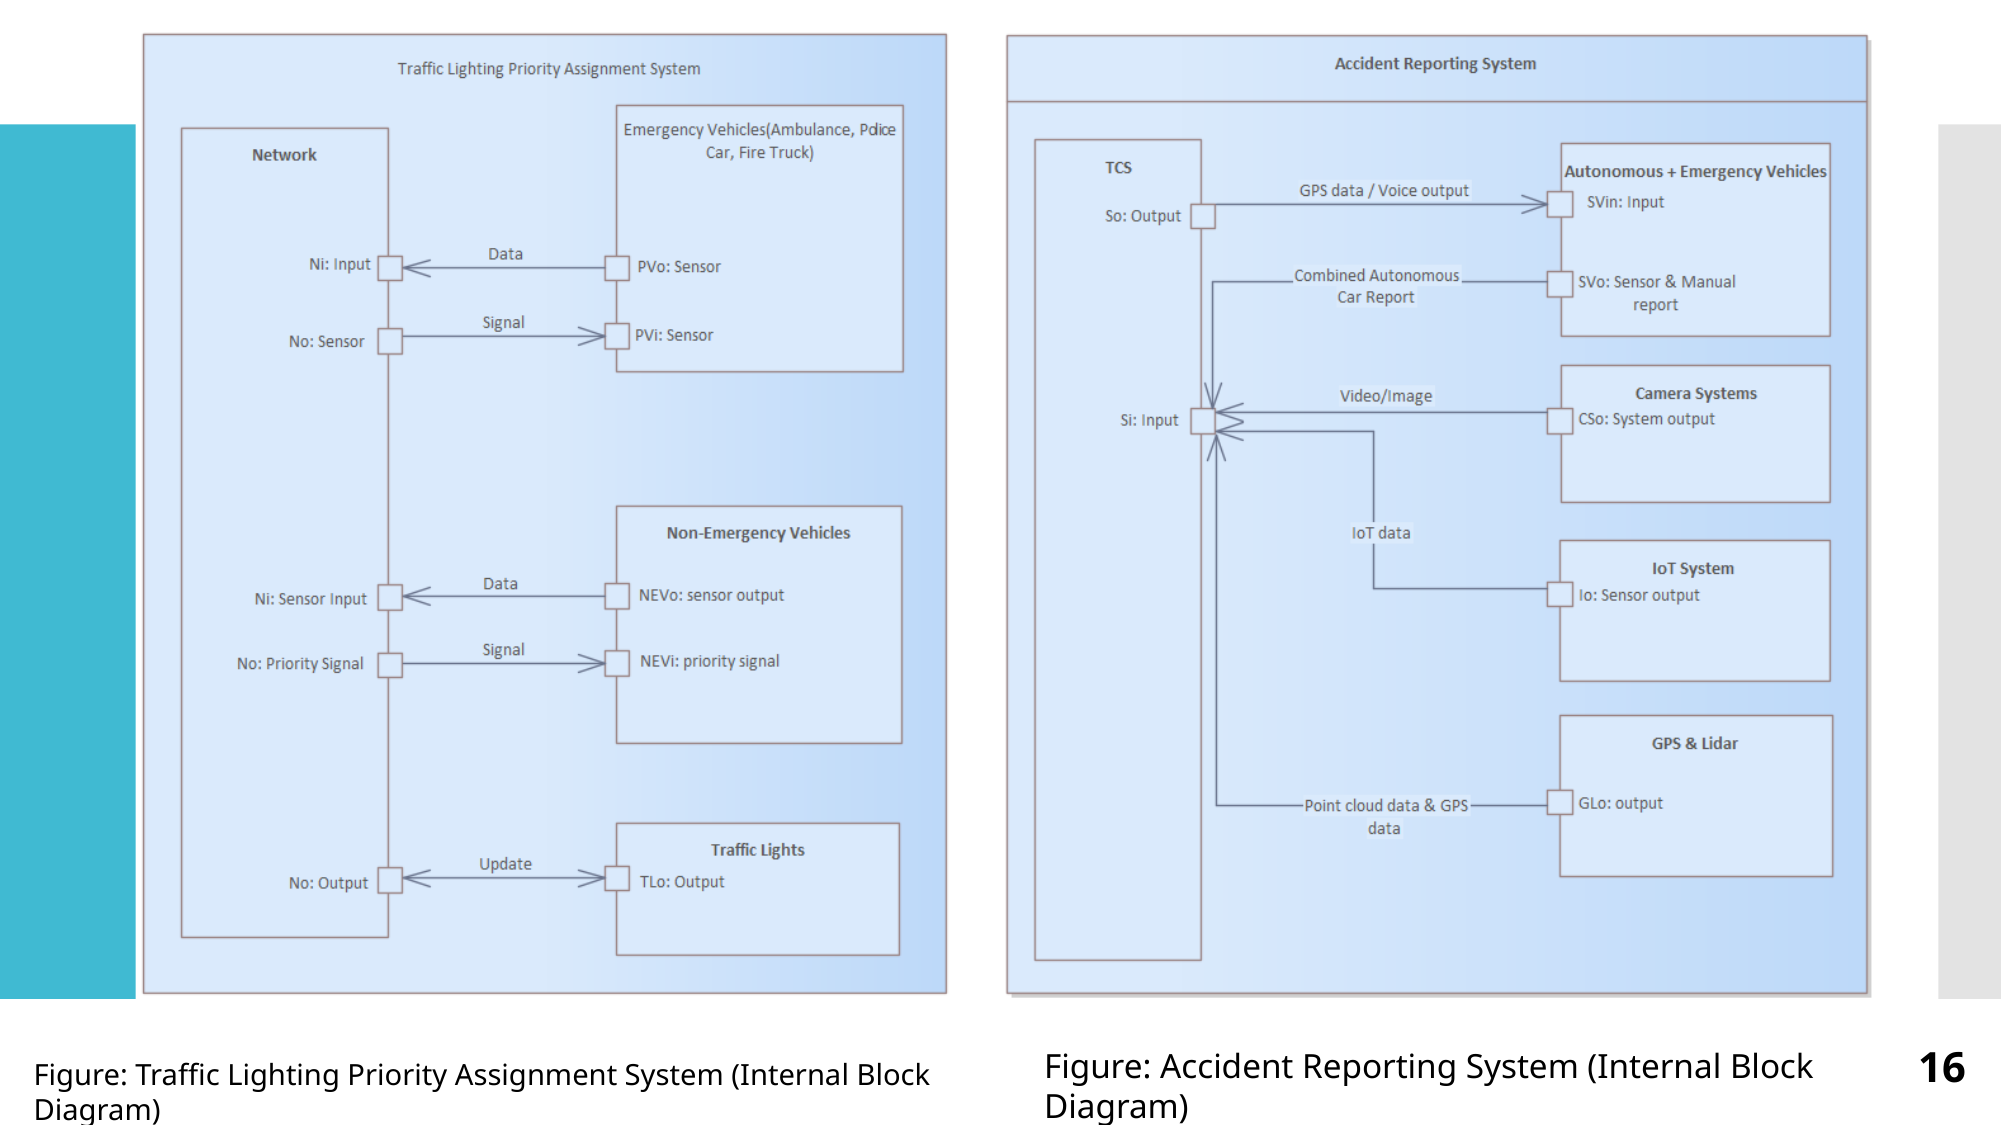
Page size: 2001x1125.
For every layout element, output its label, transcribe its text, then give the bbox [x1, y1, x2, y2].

text_box Figure: Traffic Lighting Priority Assignment System (Internal Block Diagram) [18, 1048, 1012, 1125]
picture [135, 25, 1889, 1012]
text_box Figure: Accident Reporting System (Internal Block Diagram) [1029, 1037, 1909, 1125]
slide_number 16 [1729, 1039, 1982, 1100]
